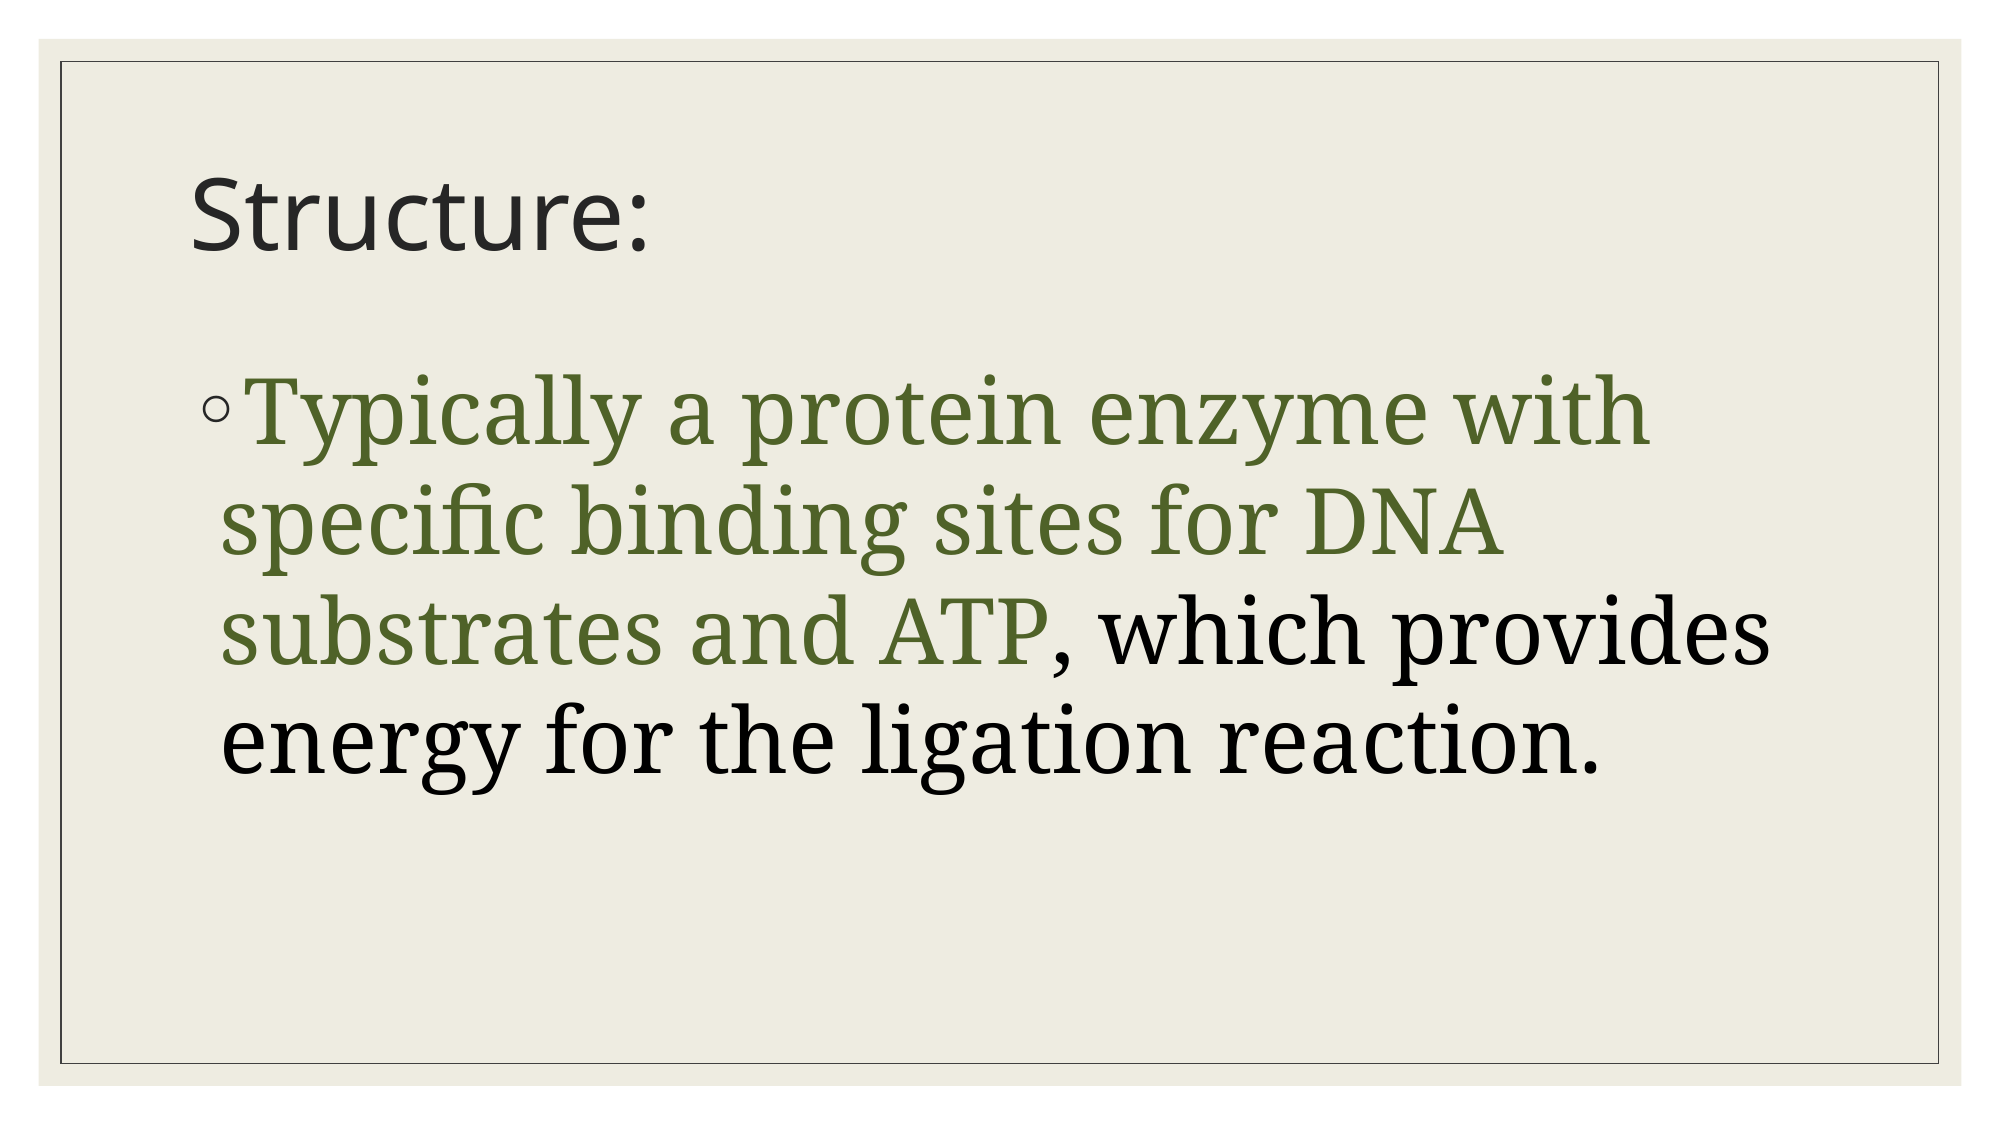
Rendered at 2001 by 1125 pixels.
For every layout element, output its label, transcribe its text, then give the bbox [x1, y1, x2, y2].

list Typically a protein enzyme with specific binding sites for DNA substrates and ATP, which provides energy for the ligation reaction. [174, 345, 1825, 990]
title Structure: [174, 105, 1825, 331]
